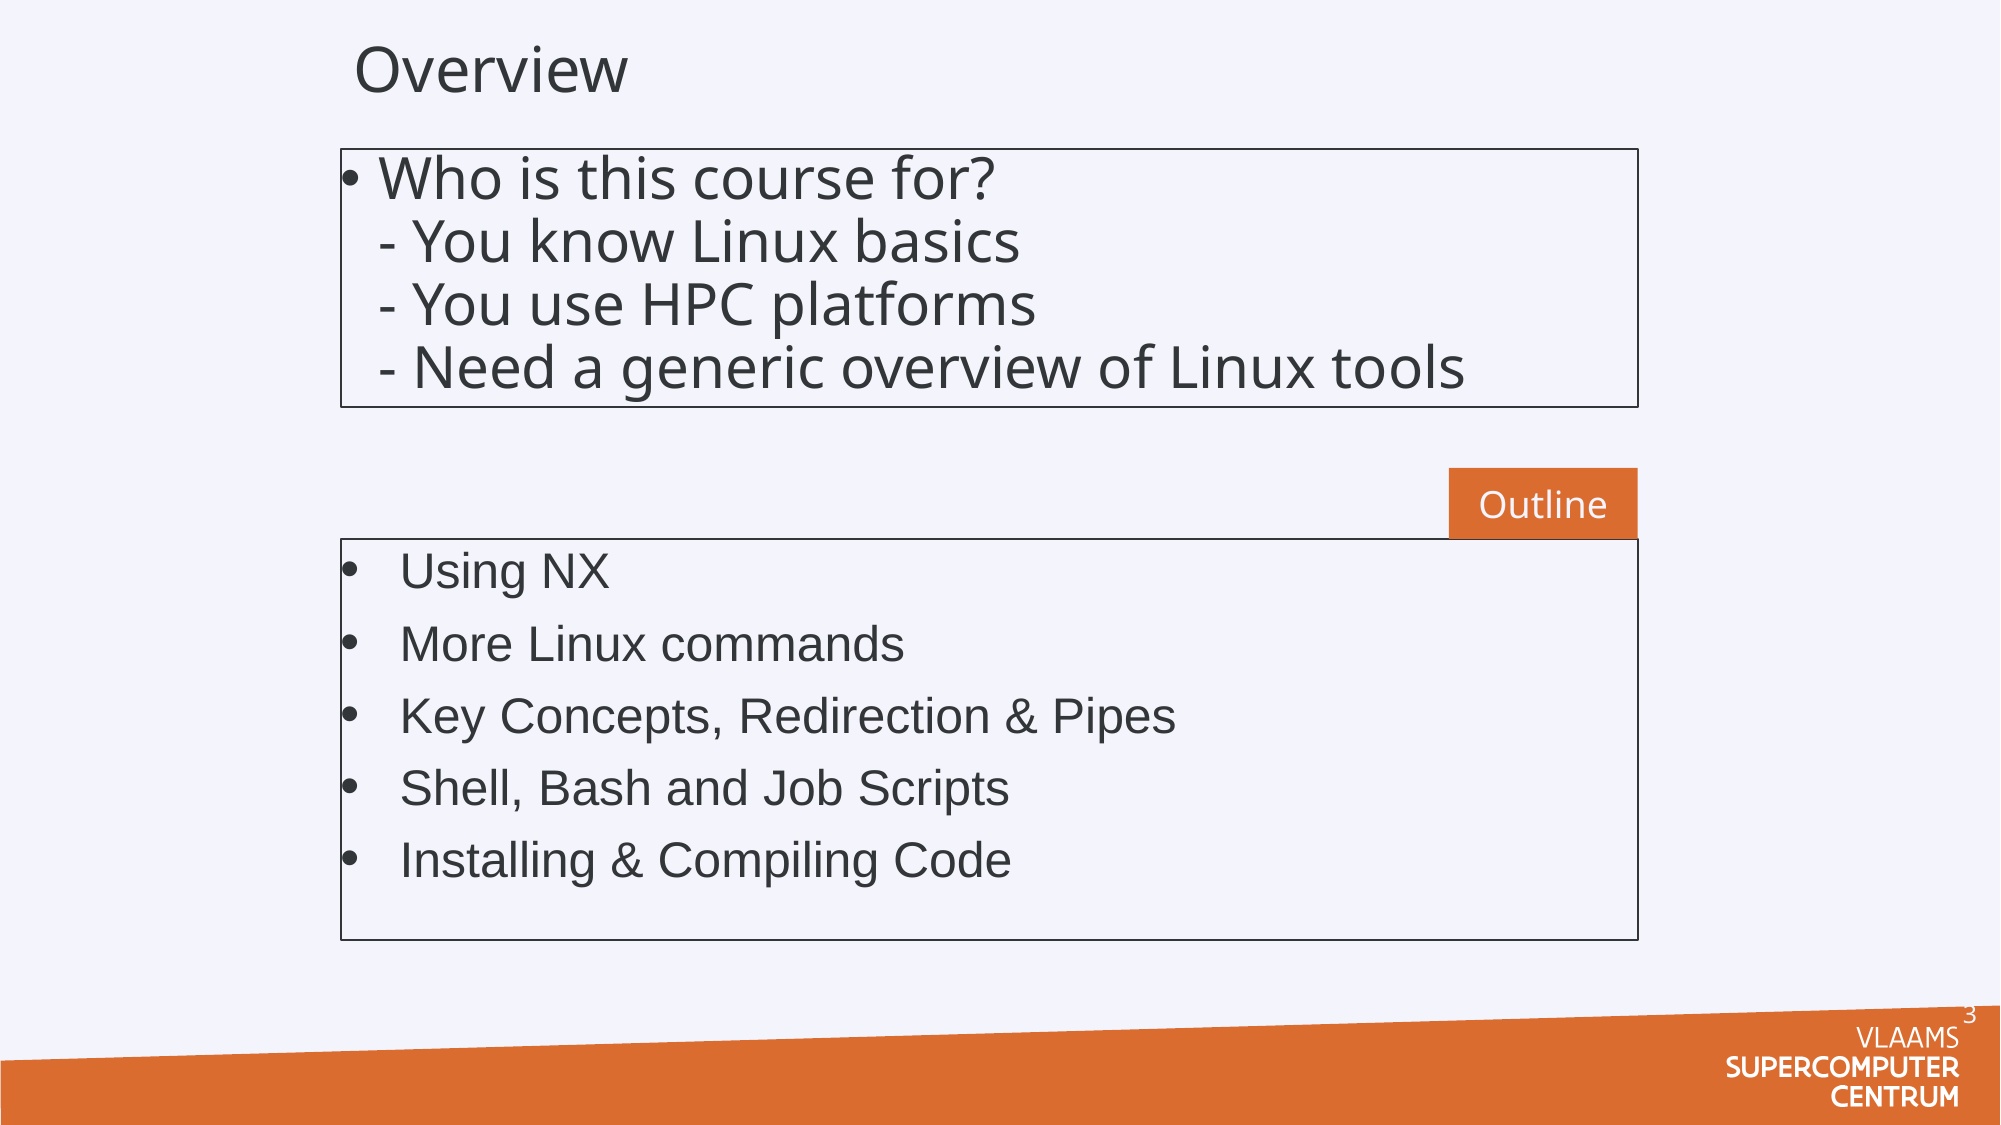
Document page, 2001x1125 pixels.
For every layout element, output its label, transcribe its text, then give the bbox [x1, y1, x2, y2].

list Who is this course for? - You know Linux basics - You use HPC platforms - Need a generic overview of Linux tools [340, 149, 1638, 408]
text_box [340, 467, 1638, 941]
picture [1725, 1021, 1960, 1117]
title Overview [338, 29, 1638, 114]
slide_number 3 [1787, 992, 1993, 1040]
